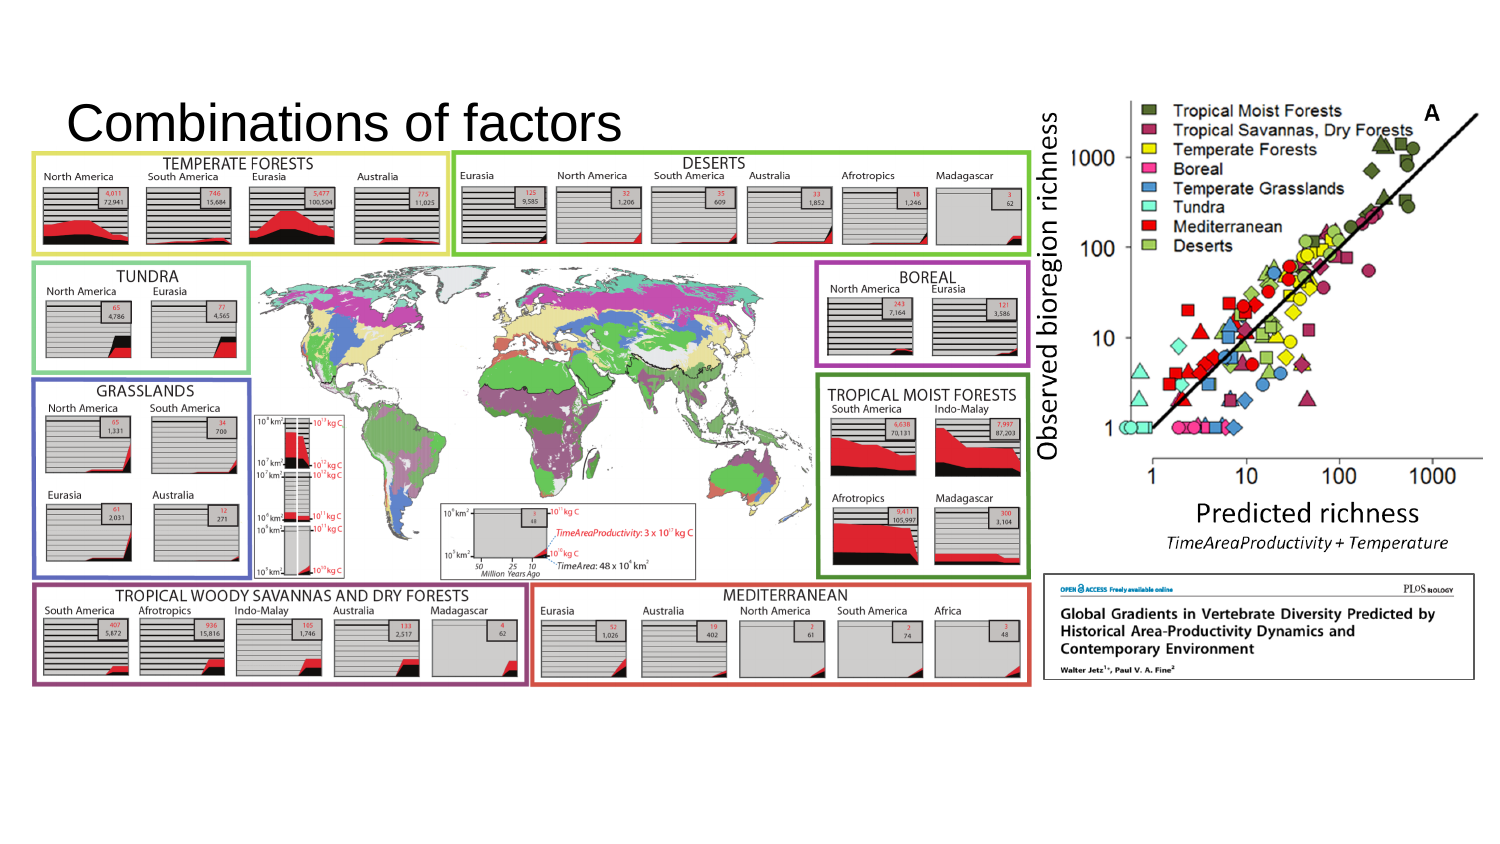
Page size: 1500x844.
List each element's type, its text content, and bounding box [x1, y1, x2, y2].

picture [29, 91, 1484, 690]
picture [1044, 574, 1474, 679]
title Combinations of factors [51, 72, 1449, 144]
